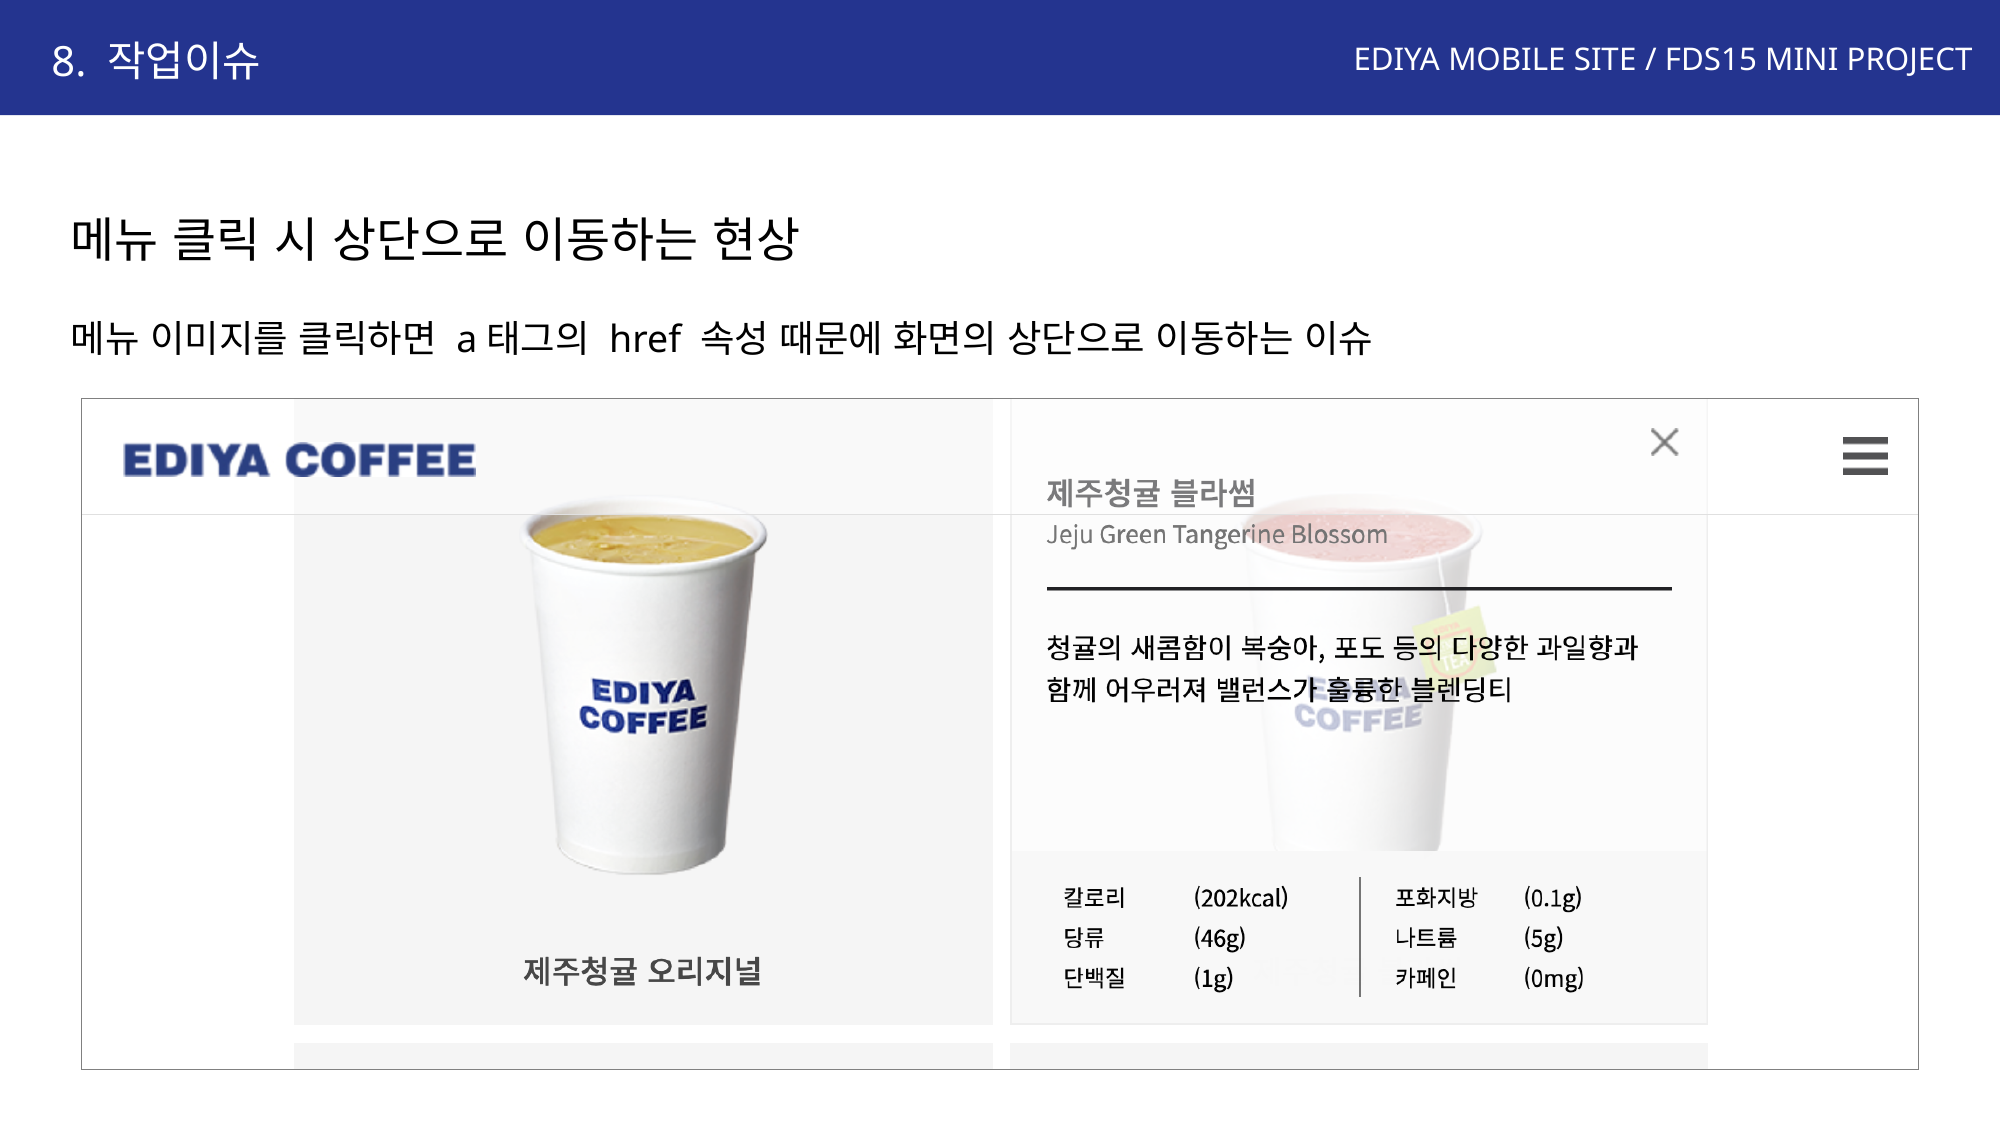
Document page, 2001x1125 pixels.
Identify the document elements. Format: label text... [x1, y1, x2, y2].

text_box 메뉴 클릭 시 상단으로 이동하는 현상 메뉴 이미지를 클릭하면 a태그의 href 속성 때문에 화면의 상단으로 이동하는 이슈 [55, 167, 1945, 354]
picture [81, 398, 1919, 1070]
list 8. 작업이슈 [36, 20, 1106, 106]
